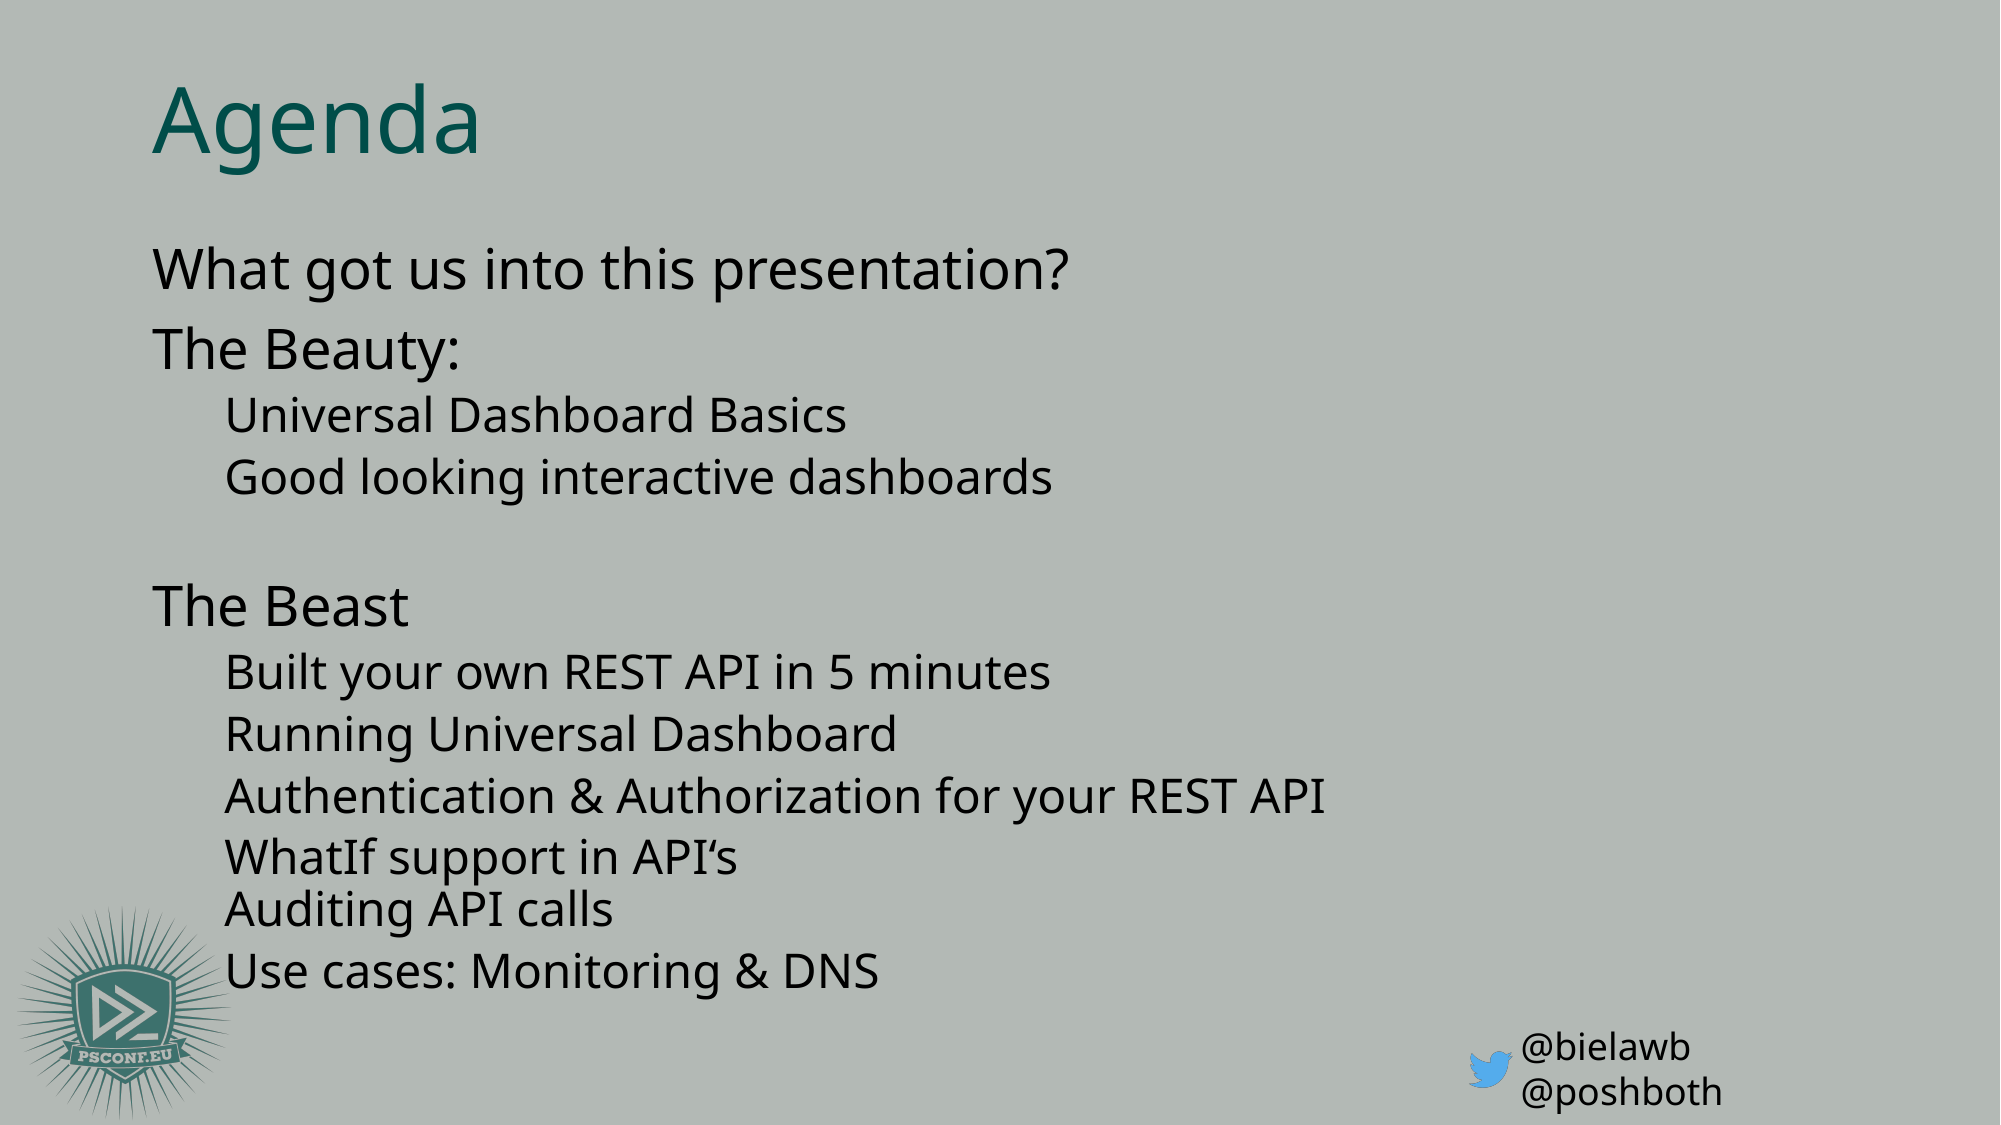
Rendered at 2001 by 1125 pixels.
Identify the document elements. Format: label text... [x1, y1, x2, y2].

list What got us into this presentation? The Beauty: Universal Dashboard Basics Good looking interactive dashboards The Beast Built your own REST API in 5 minutes Running Universal Dashboard Authentication & Authorization for your REST API WhatIf support in API‘s Auditing API calls Use cases: Monitoring & DNS [137, 233, 1863, 1014]
title Agenda [137, 59, 1863, 188]
picture [1458, 1037, 1523, 1103]
footer @bielawb @poshboth [1505, 1037, 1863, 1098]
